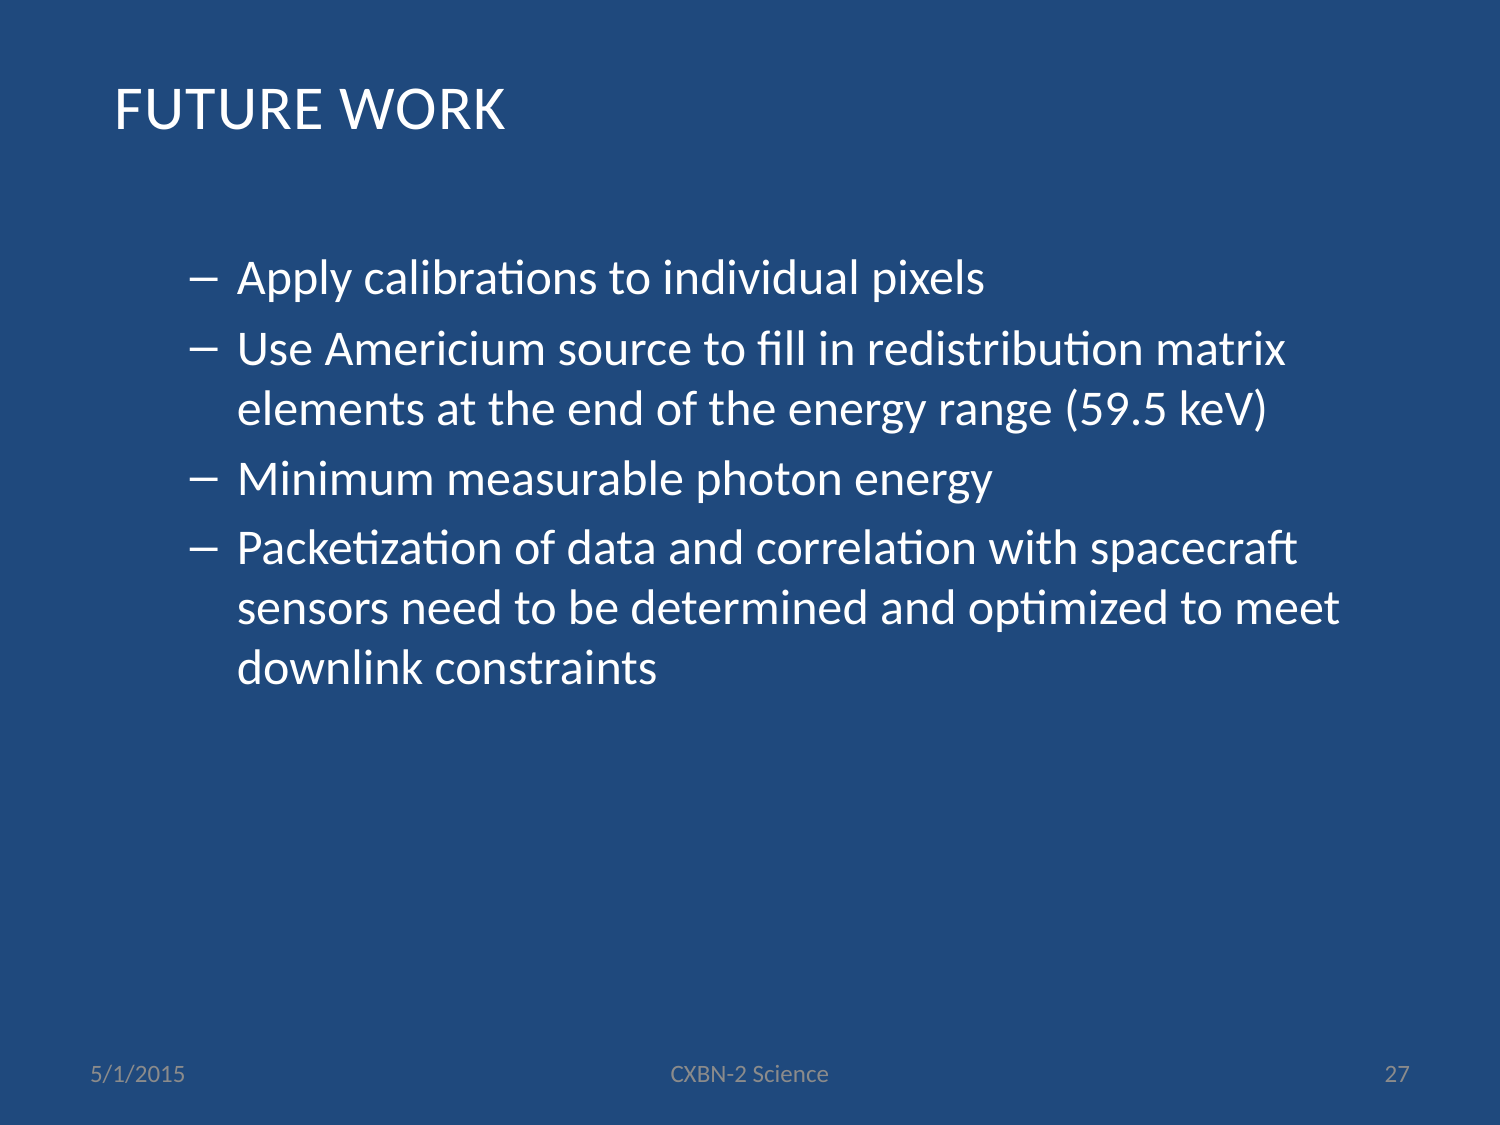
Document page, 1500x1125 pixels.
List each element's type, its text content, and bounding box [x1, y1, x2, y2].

slide_number 27 [1074, 1042, 1425, 1103]
text_box Future work [99, 24, 1400, 150]
list Apply calibrations to individual pixels Use Americium source to fill in redistribution matrix elements at the end of the energy range (59.5 keV) Minimum measurable photon energy Packetization of data and correlation with spacecraft sensors need to be determined and optimized to meet downlink constraints [99, 237, 1400, 913]
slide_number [75, 1042, 425, 1103]
footer CXBN-2 Science [512, 1042, 988, 1103]
